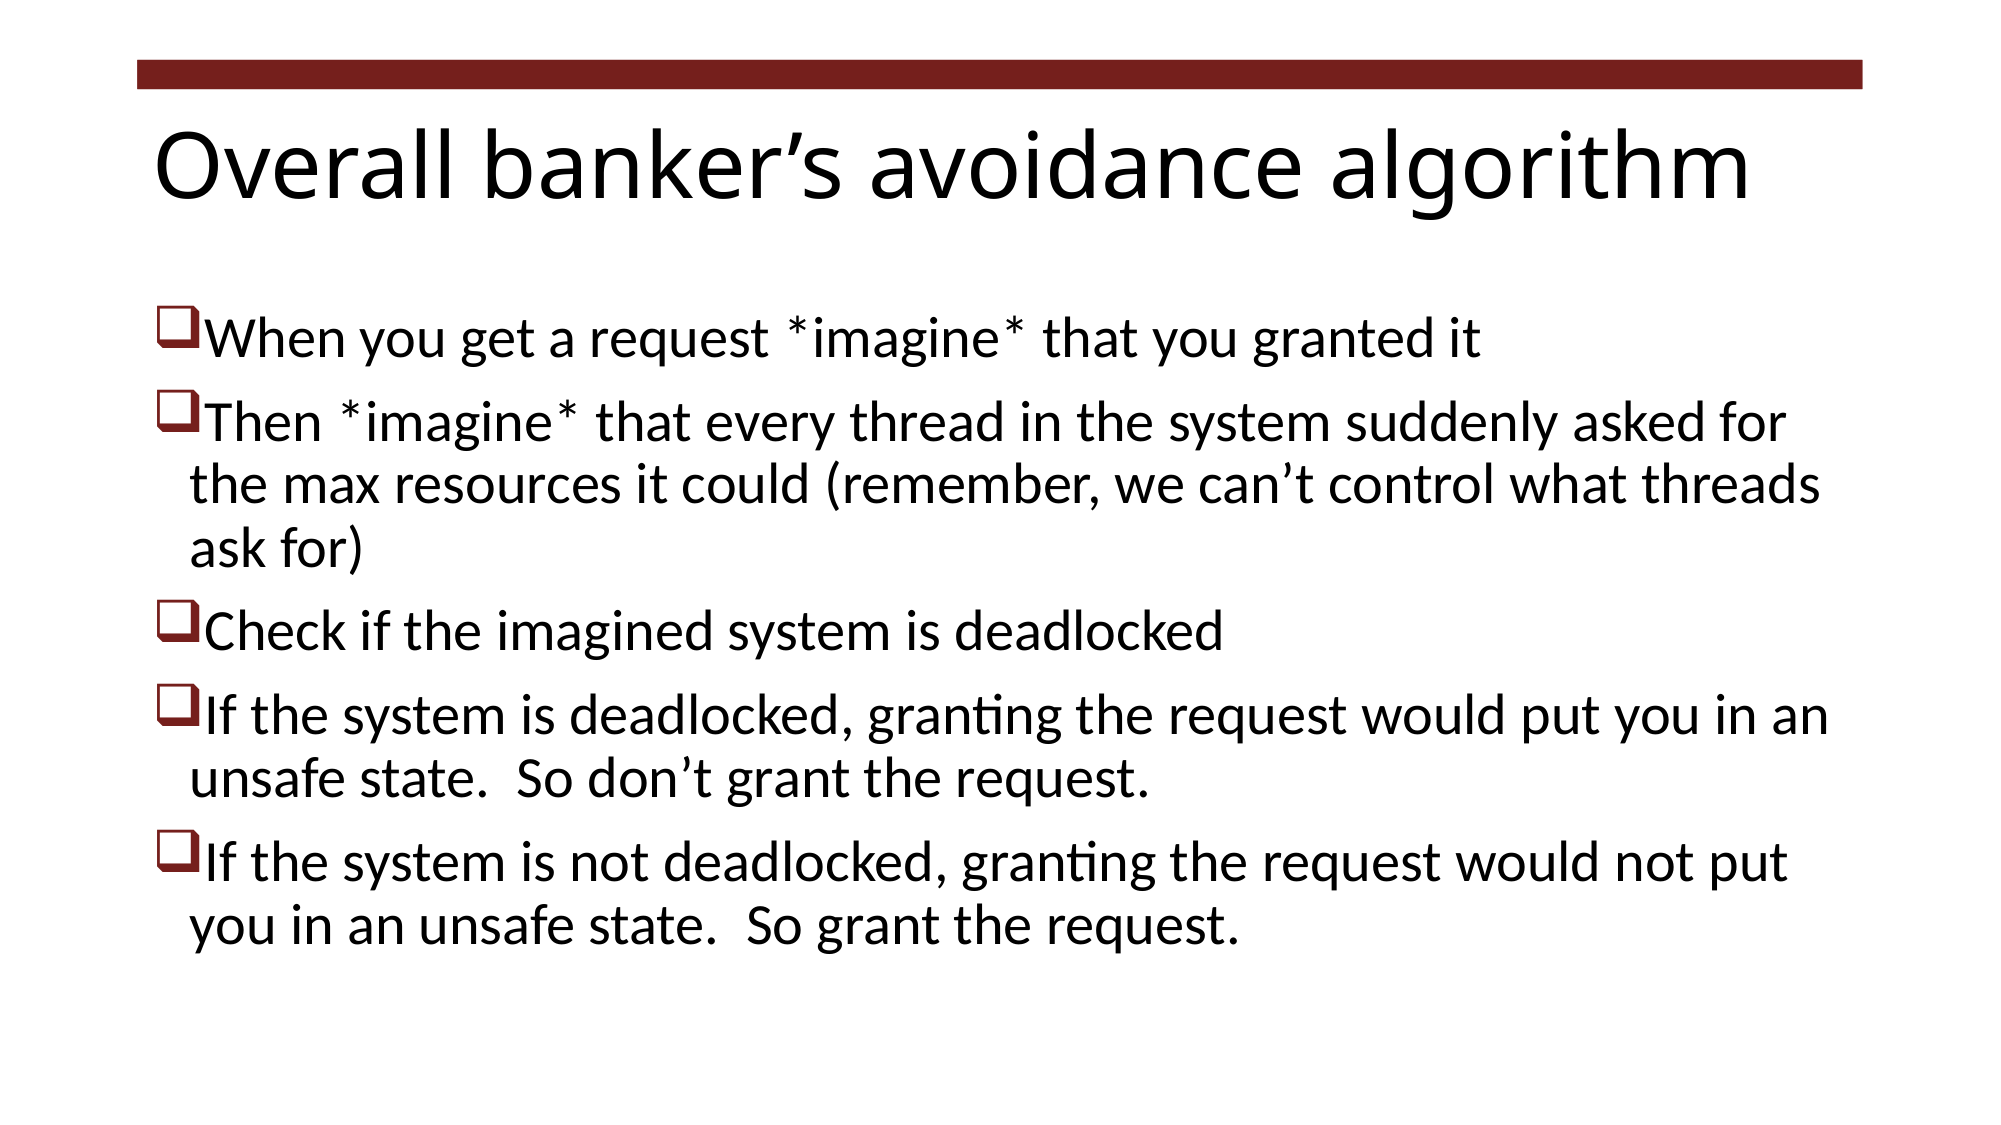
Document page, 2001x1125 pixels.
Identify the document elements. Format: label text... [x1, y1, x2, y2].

title Overall banker’s avoidance algorithm [137, 59, 1863, 278]
list When you get a request *imagine* that you granted it Then *imagine* that every thread in the system suddenly asked for the max resources it could (remember, we can’t control what threads ask for) Check if the imagined system is deadlocked If the system is deadlocked, granting the request would put you in an unsafe state. So don’t grant the request. If the system is not deadlocked, granting the request would not put you in an unsafe state. So grant the request. [137, 299, 1863, 1103]
